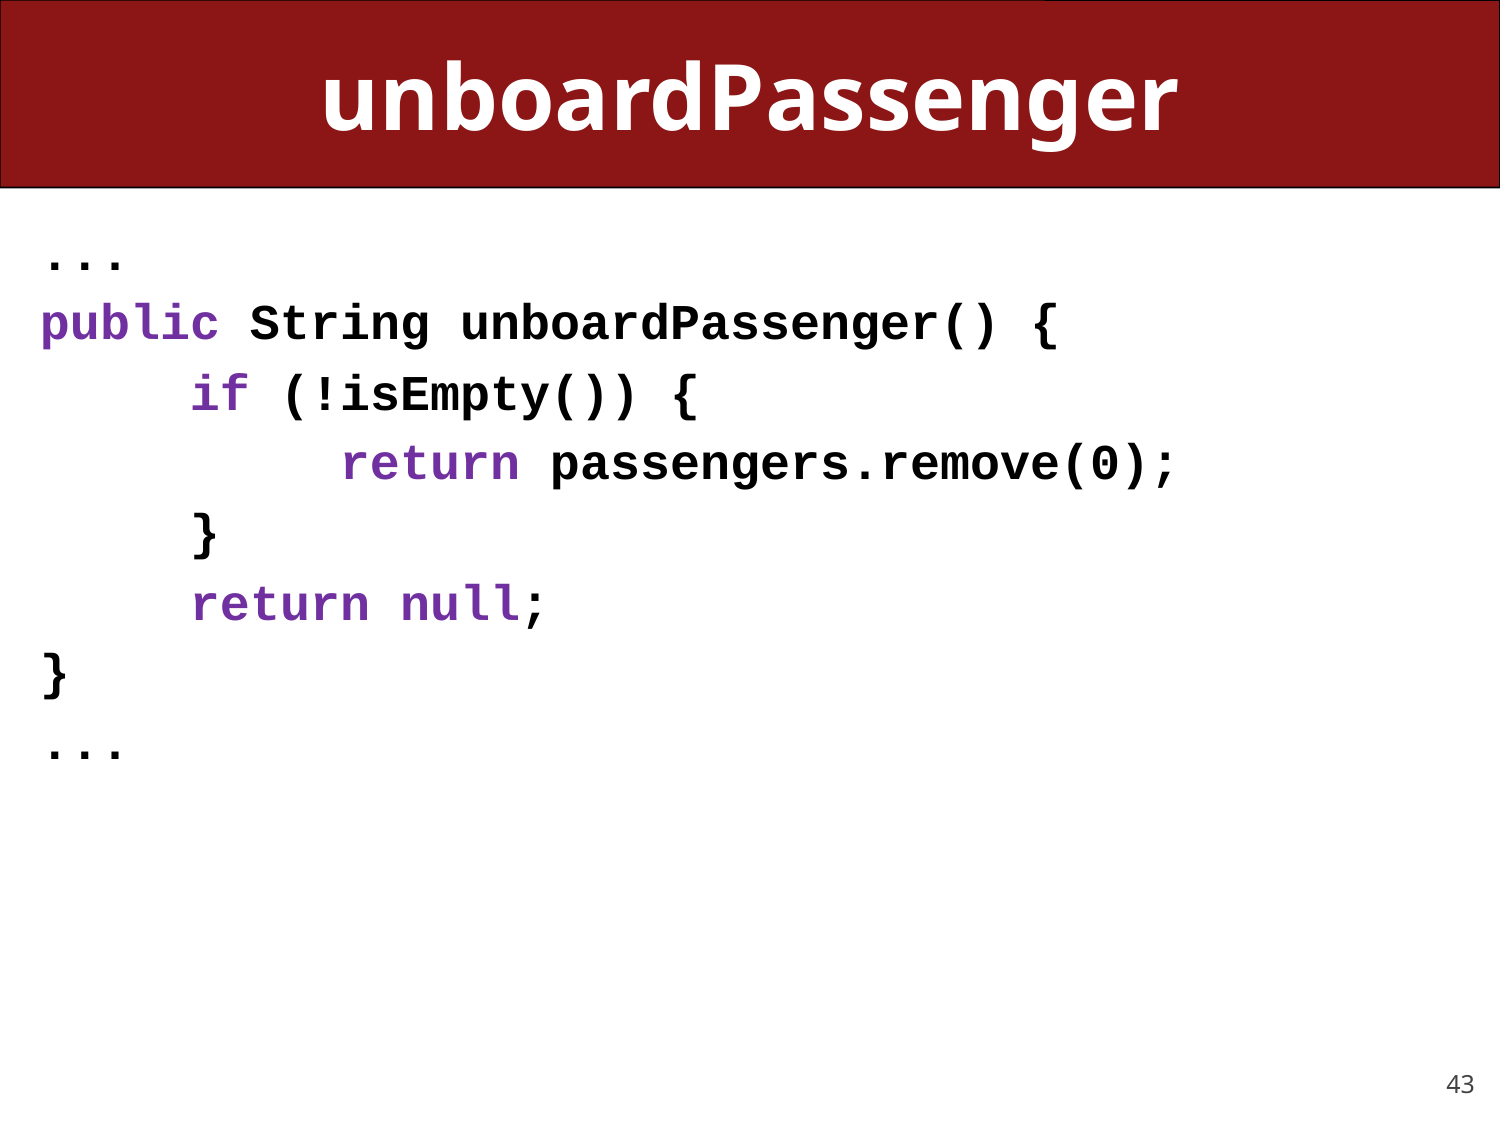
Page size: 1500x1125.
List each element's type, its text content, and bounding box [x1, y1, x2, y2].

list ... public String unboardPassenger() { if (!isEmpty()) { return passengers.remove(0); } return null; } ... [24, 212, 1475, 1063]
title unboardPassenger [75, 0, 1425, 188]
